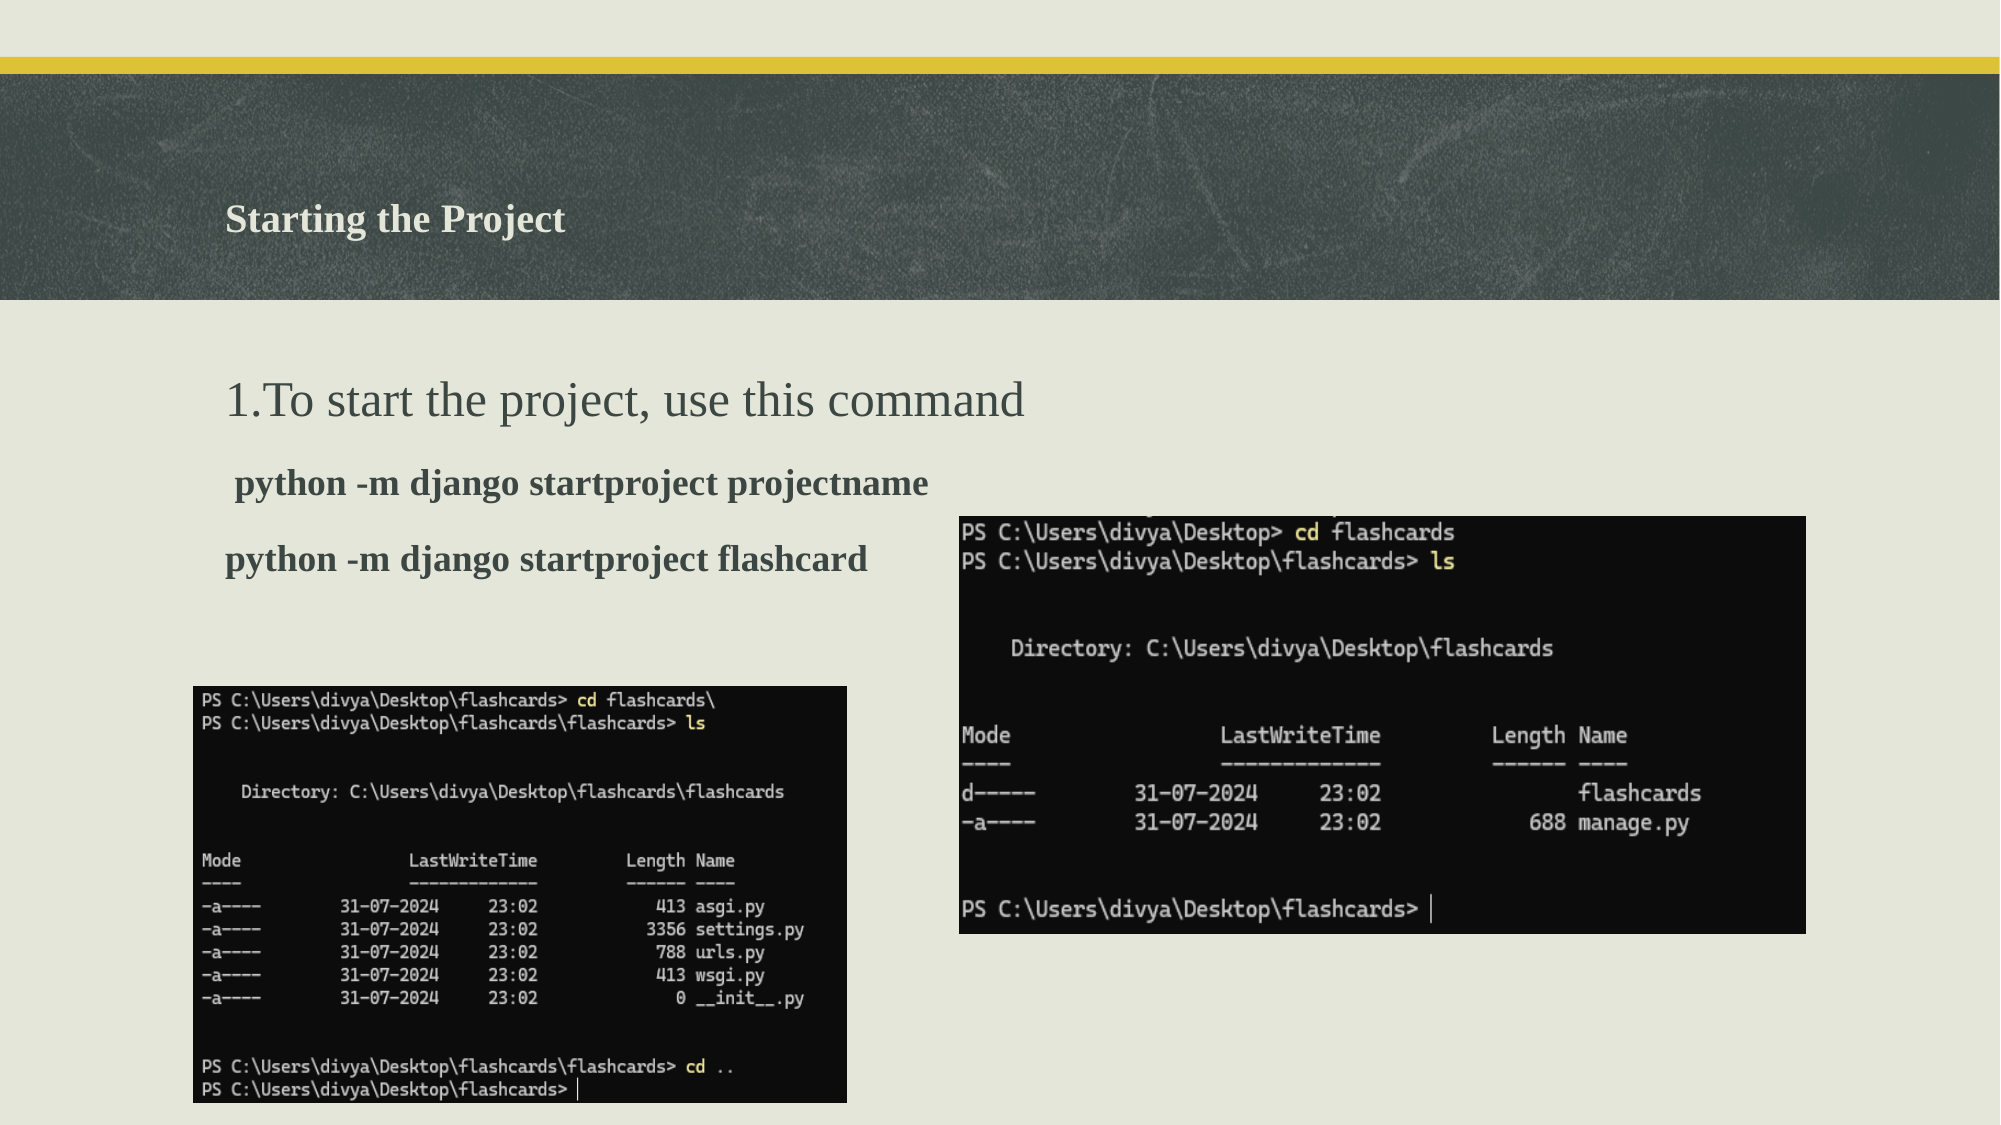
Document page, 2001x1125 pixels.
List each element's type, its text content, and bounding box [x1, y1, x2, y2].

list 1.To start the project, use this command python -m django startproject projectname python -m django startproject flashcard cd flashcards [210, 359, 1790, 1014]
picture [0, 74, 2000, 300]
picture [193, 686, 847, 1104]
title Starting the Project [210, 76, 1790, 300]
picture [958, 516, 1806, 934]
